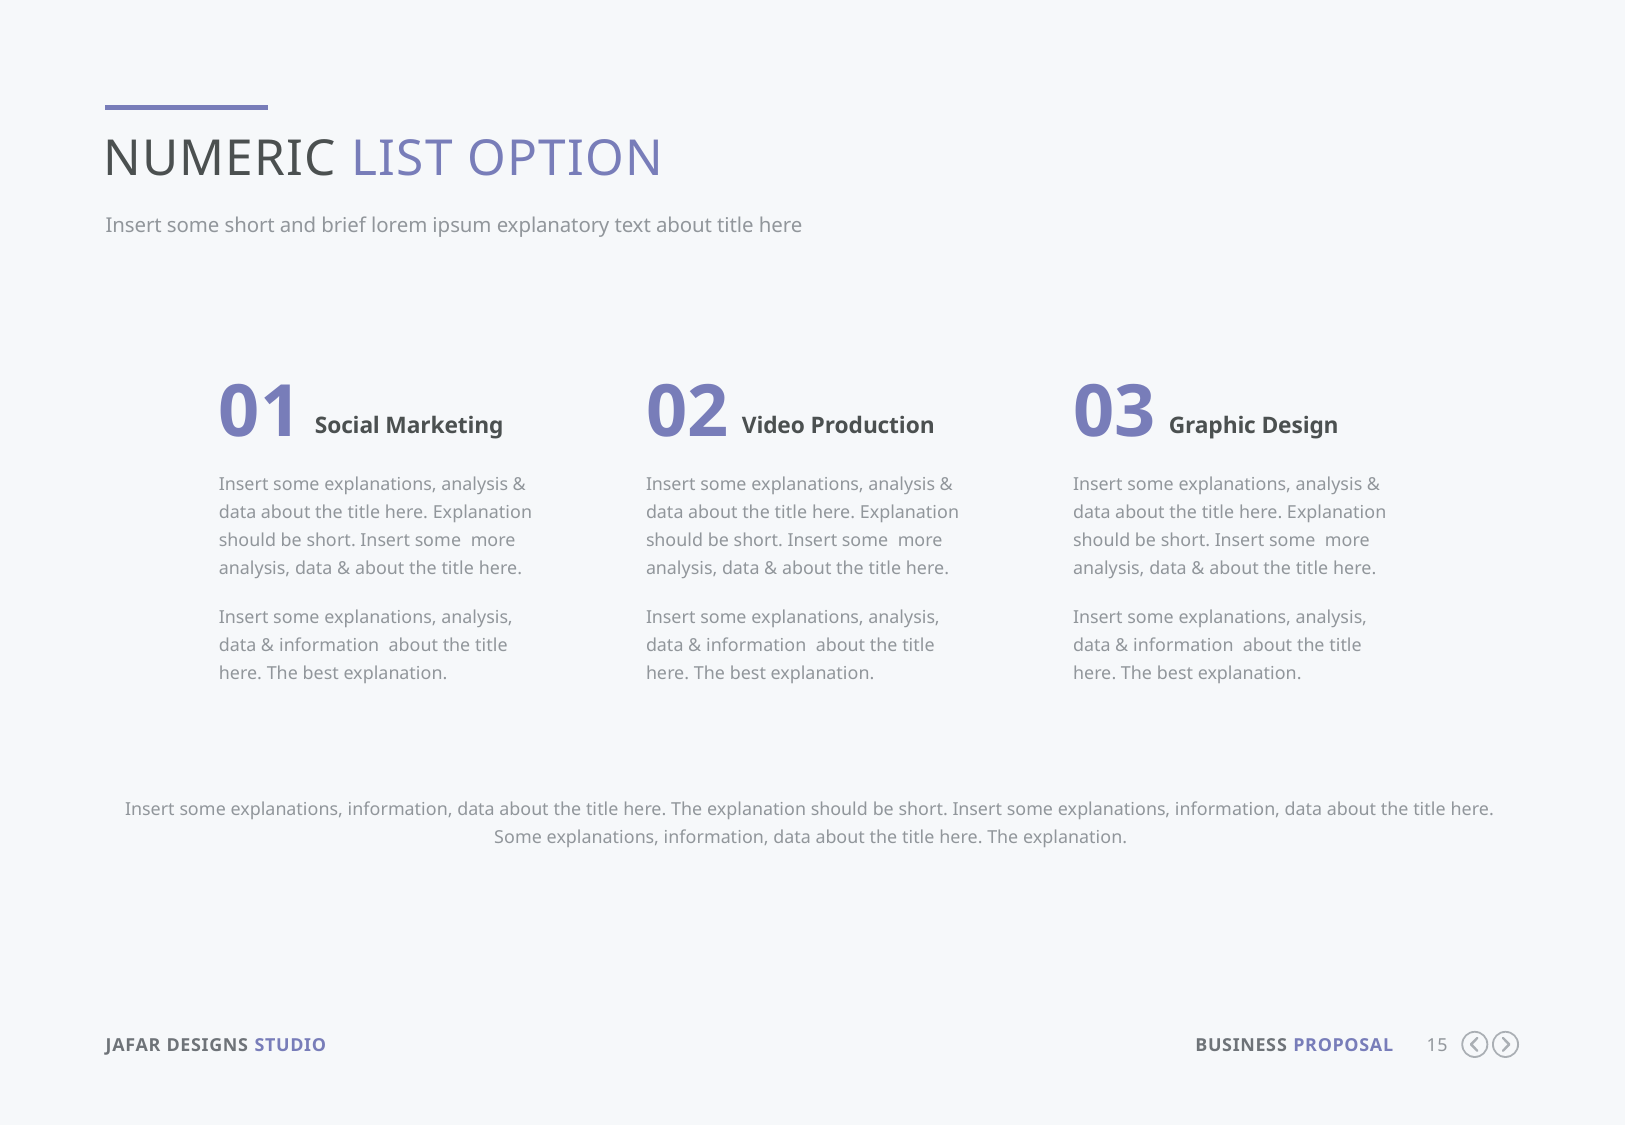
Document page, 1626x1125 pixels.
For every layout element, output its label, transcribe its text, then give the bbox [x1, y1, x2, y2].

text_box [1072, 364, 1406, 687]
text_box Insert some explanations, information, data about the title here. The explanation should be short. Insert some explanations, information, data about the title here. Some explanations, information, data about the title here. The explanation. [105, 791, 1518, 848]
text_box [645, 364, 979, 687]
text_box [218, 364, 552, 687]
list Numeric List Option [103, 125, 1518, 188]
list Insert some short and brief lorem ipsum explanatory text about title here [105, 209, 1519, 241]
